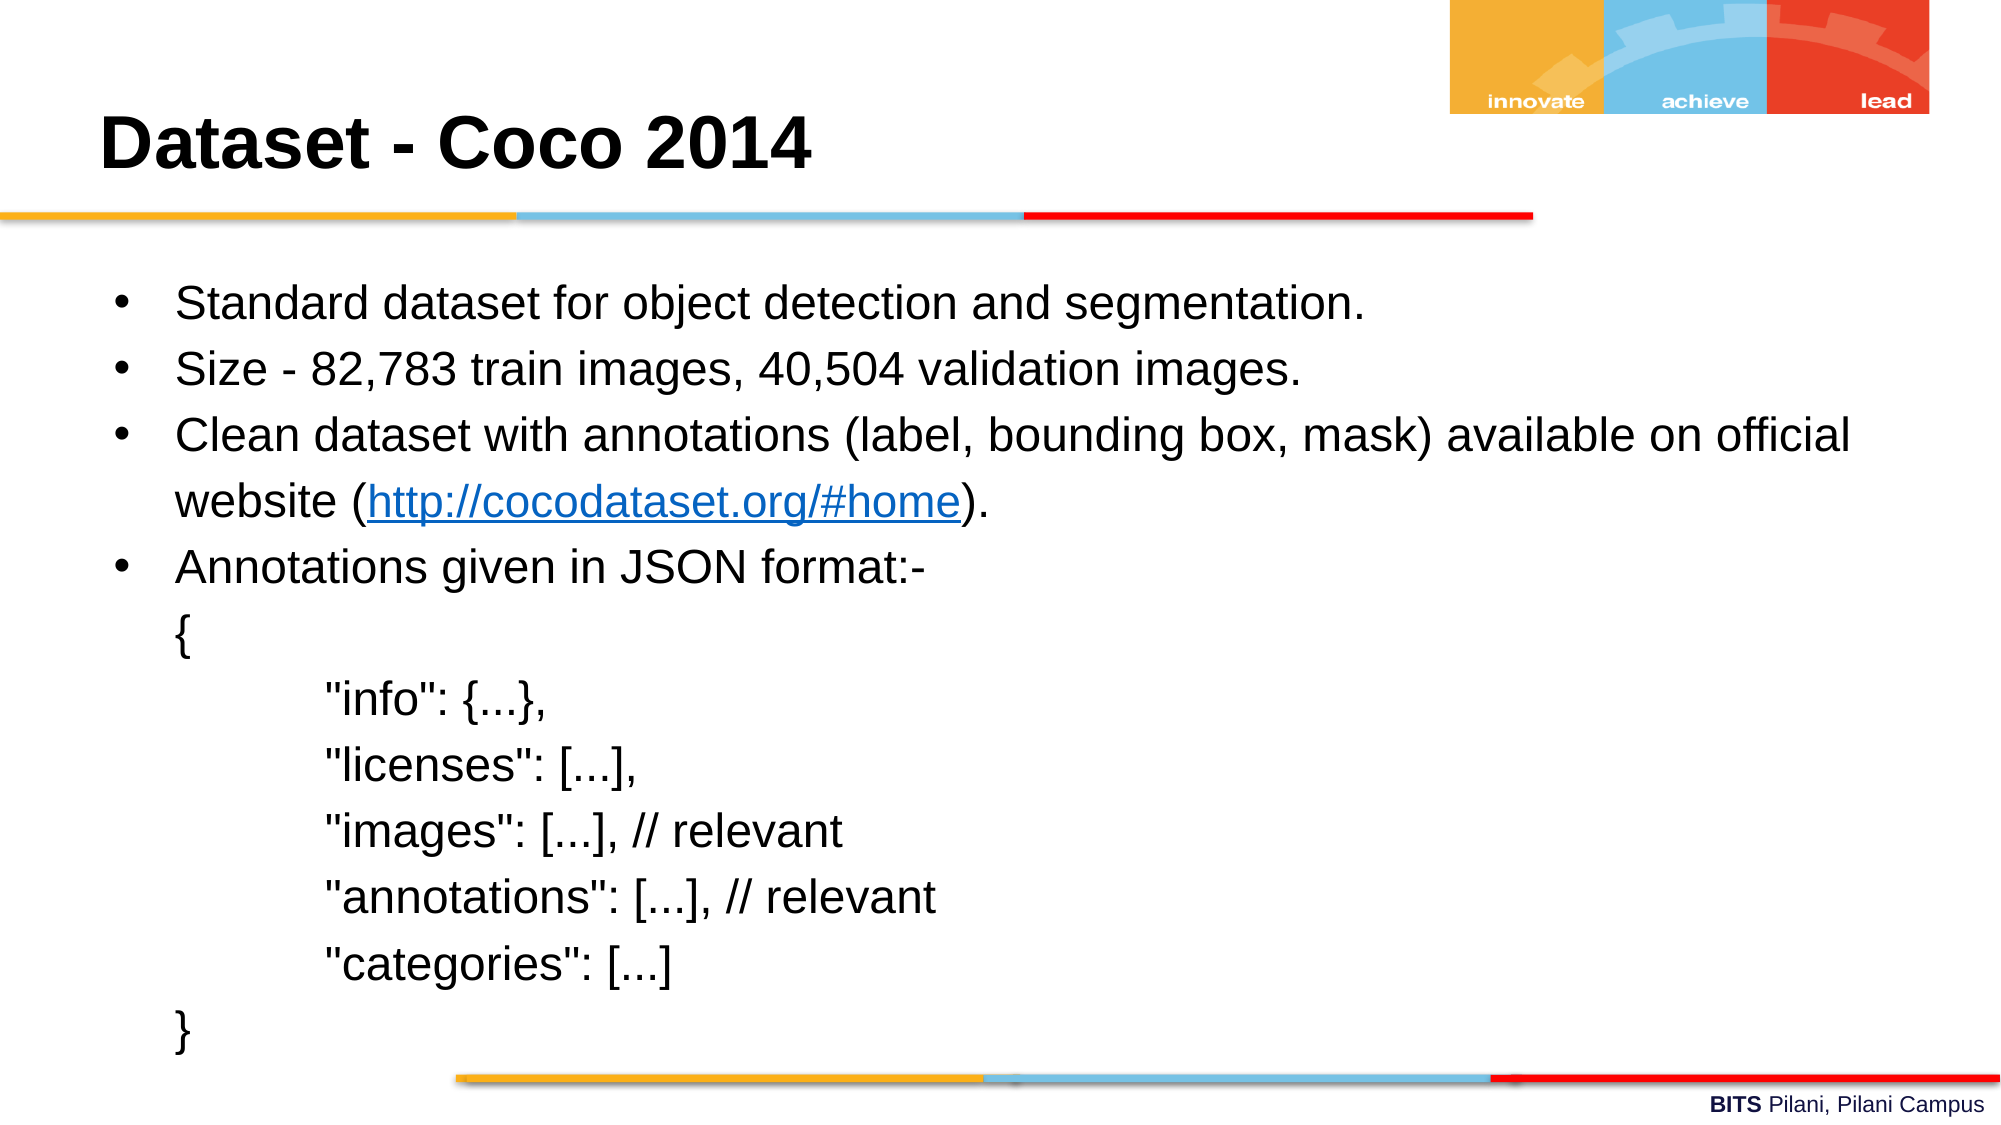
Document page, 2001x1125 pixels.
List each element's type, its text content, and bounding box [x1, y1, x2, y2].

picture [1449, 0, 1930, 114]
list Standard dataset for object detection and segmentation. Size - 82,783 train images, 40,504 validation images. Clean dataset with annotations (label, bounding box, mask) available on official website (http://cocodataset.org/#home). Annotations given in JSON format:- { "info": {...}, "licenses": [...], "images": [...], // relevant "annotations": [...], // relevant "categories": [...] } [99, 263, 1900, 1041]
title Dataset - Coco 2014 [99, 44, 1900, 233]
